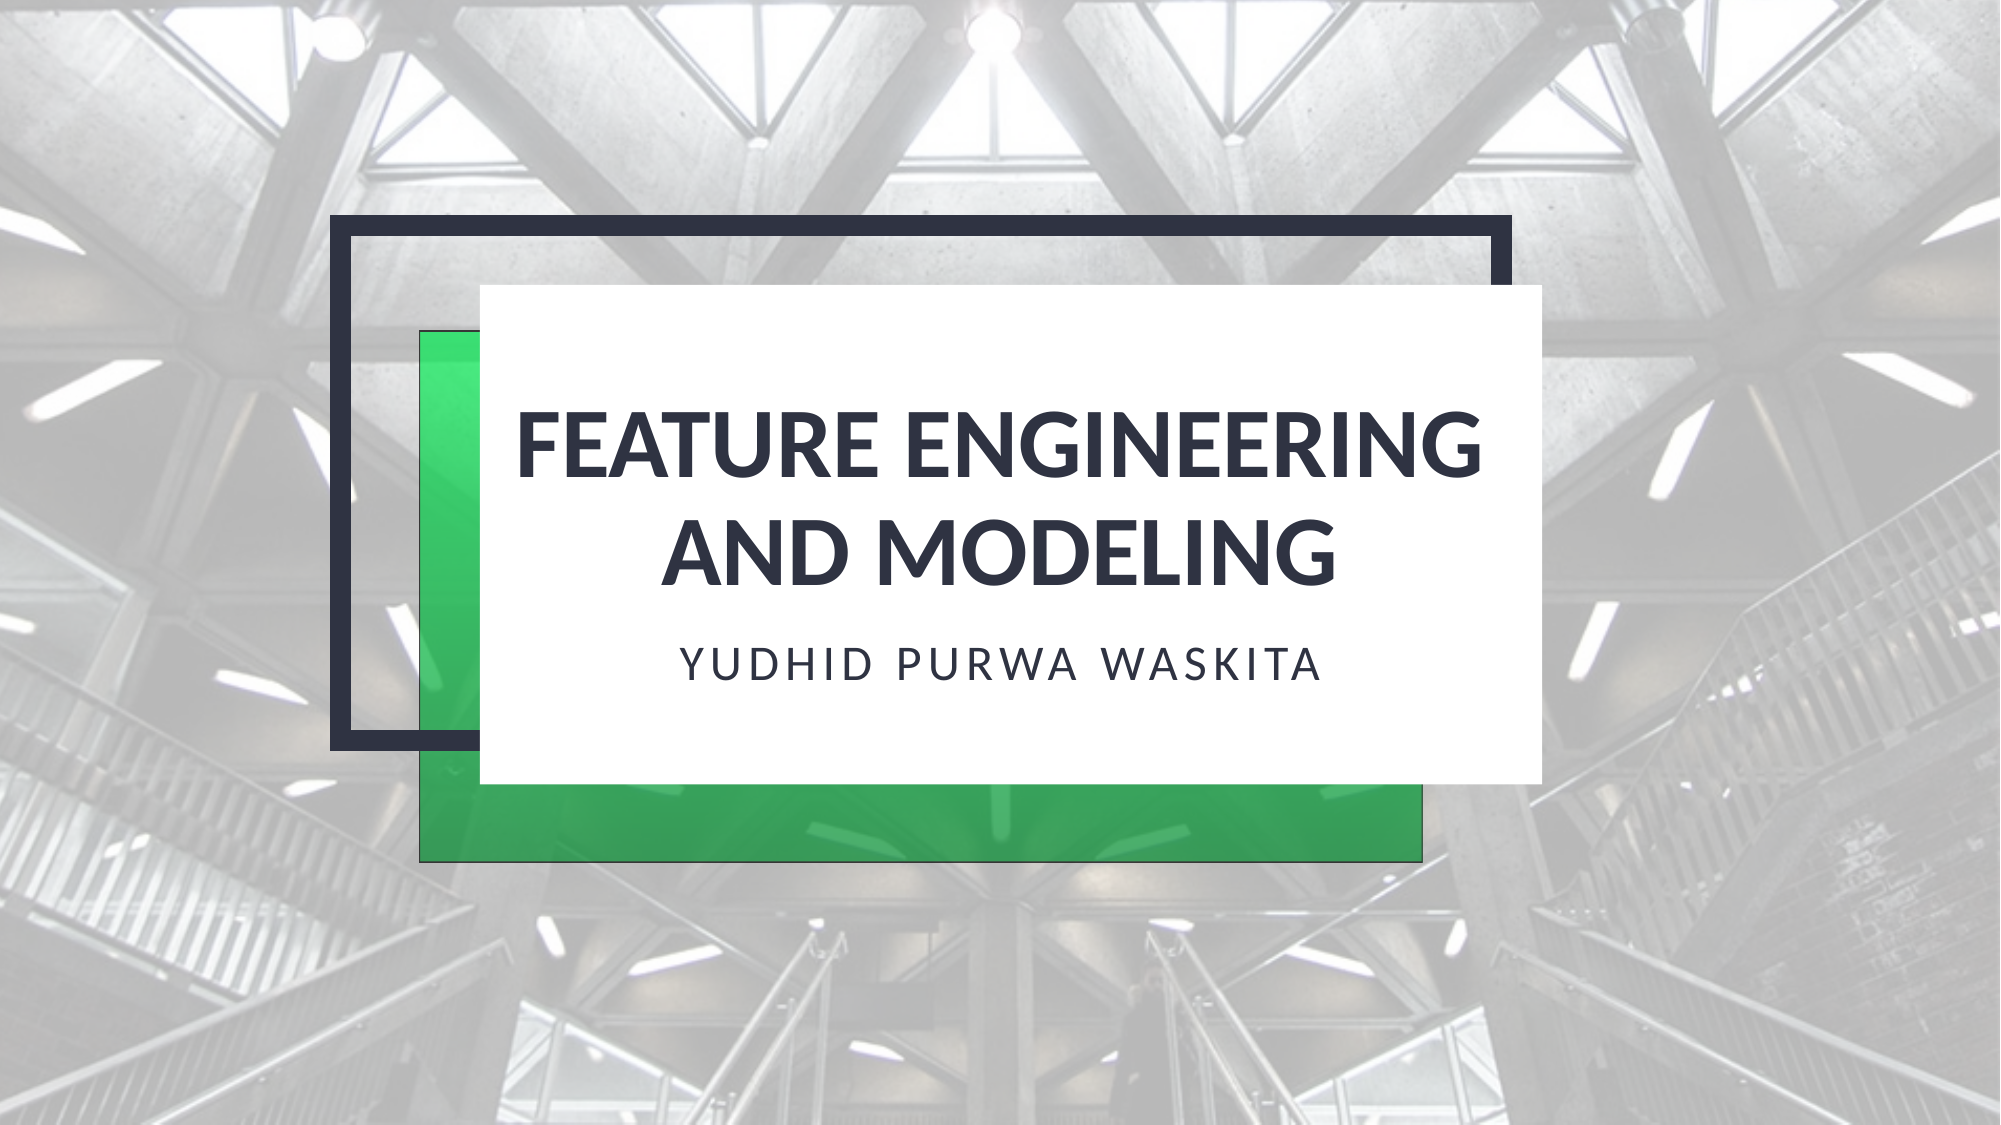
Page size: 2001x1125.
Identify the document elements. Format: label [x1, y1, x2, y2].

text_box [340, 225, 1543, 863]
picture [0, 0, 2000, 1125]
